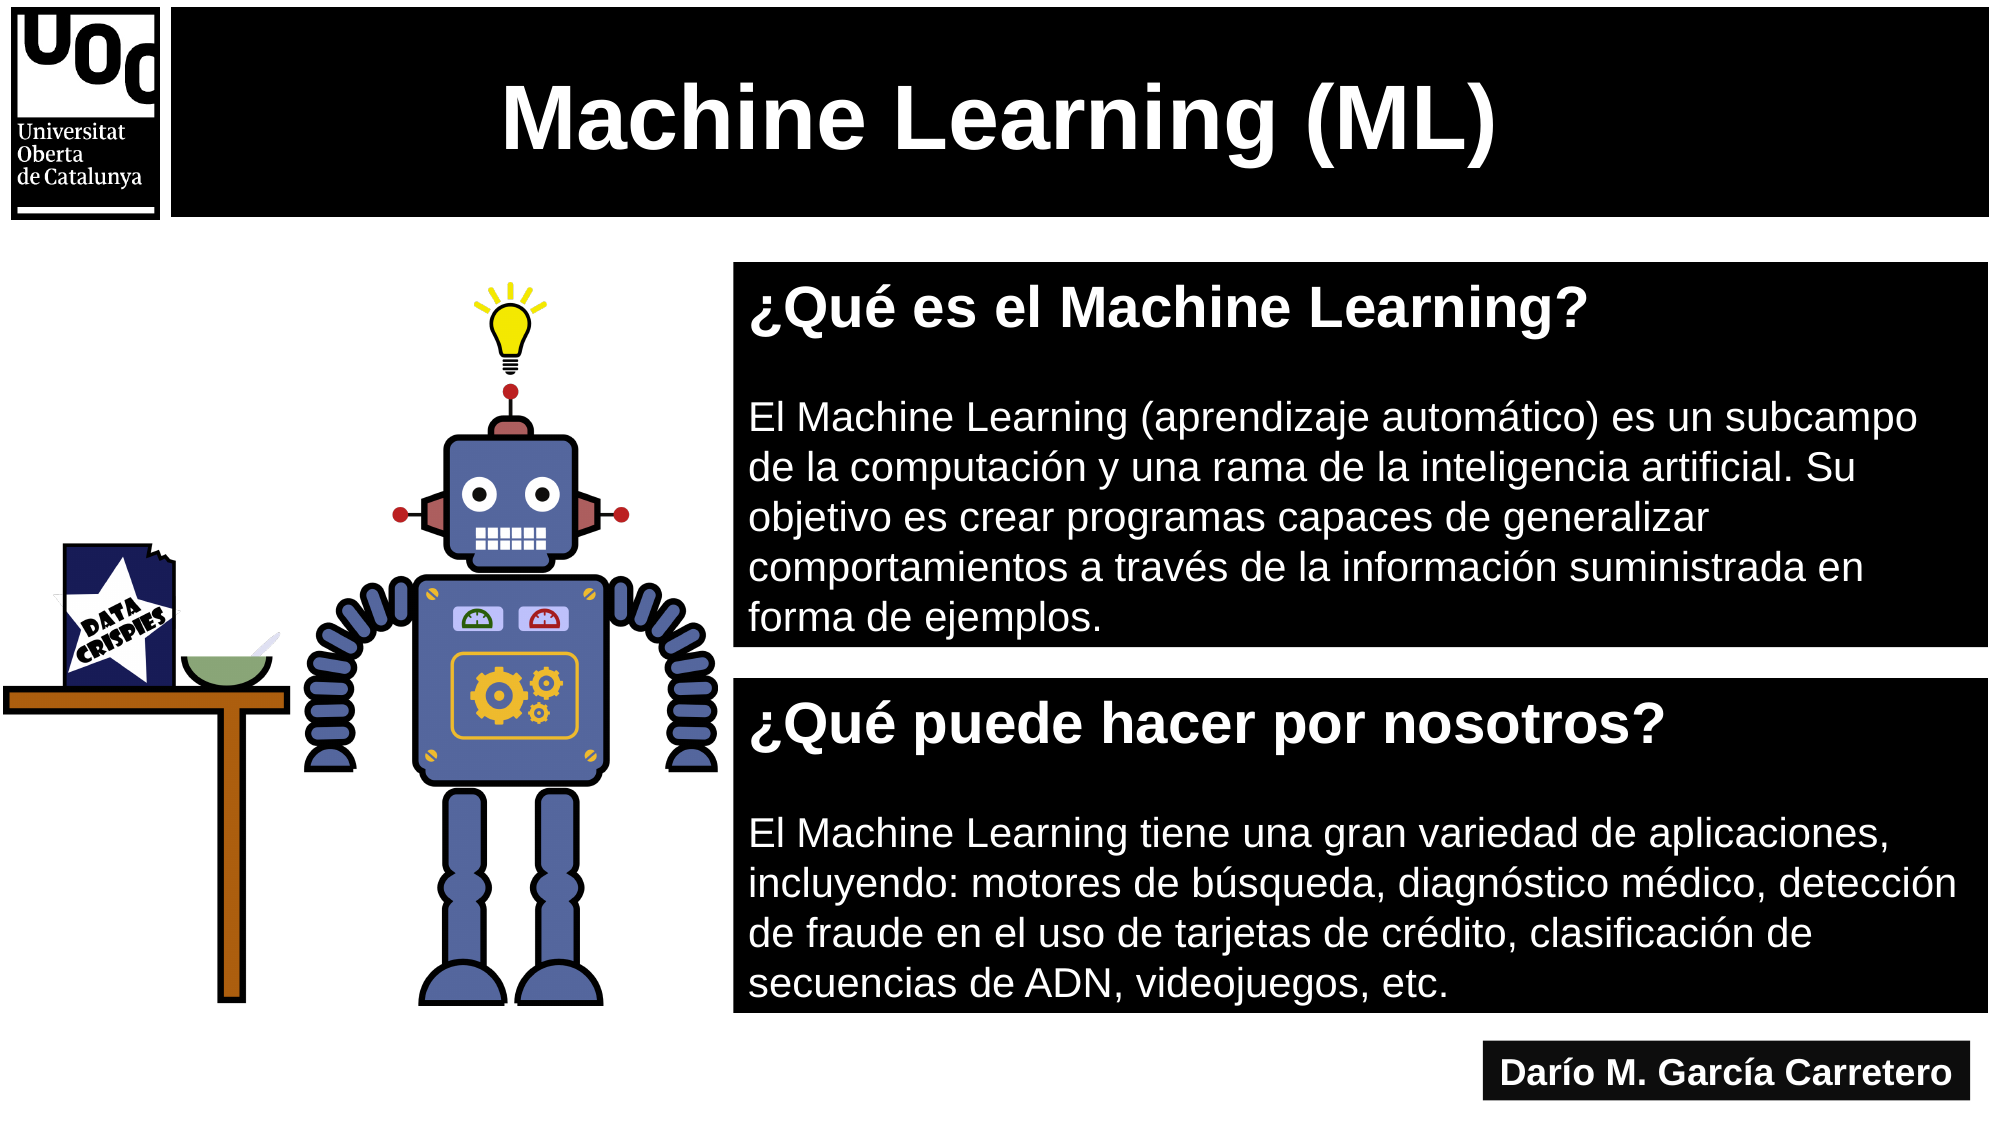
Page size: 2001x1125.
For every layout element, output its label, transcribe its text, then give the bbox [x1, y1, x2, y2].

picture [11, 7, 160, 220]
text_box [171, 7, 1989, 217]
text_box ¿Qué es el Machine Learning? El Machine Learning (aprendizaje automático) es un subcampo de la computación y una rama de la inteligencia artificial. Su objetivo es crear programas capaces de generalizar comportamientos a través de la información suministrada en forma de ejemplos. [733, 262, 1988, 648]
text_box Darío M. García Carretero [1482, 1040, 1971, 1101]
text_box ¿Qué puede hacer por nosotros? El Machine Learning tiene una gran variedad de aplicaciones, incluyendo: motores de búsqueda, diagnóstico médico, detección de fraude en el uso de tarjetas de crédito, clasificación de secuencias de ADN, videojuegos, etc. [733, 678, 1988, 1013]
text_box Machine Learning (ML) [160, 50, 1908, 176]
picture [3, 282, 718, 1006]
